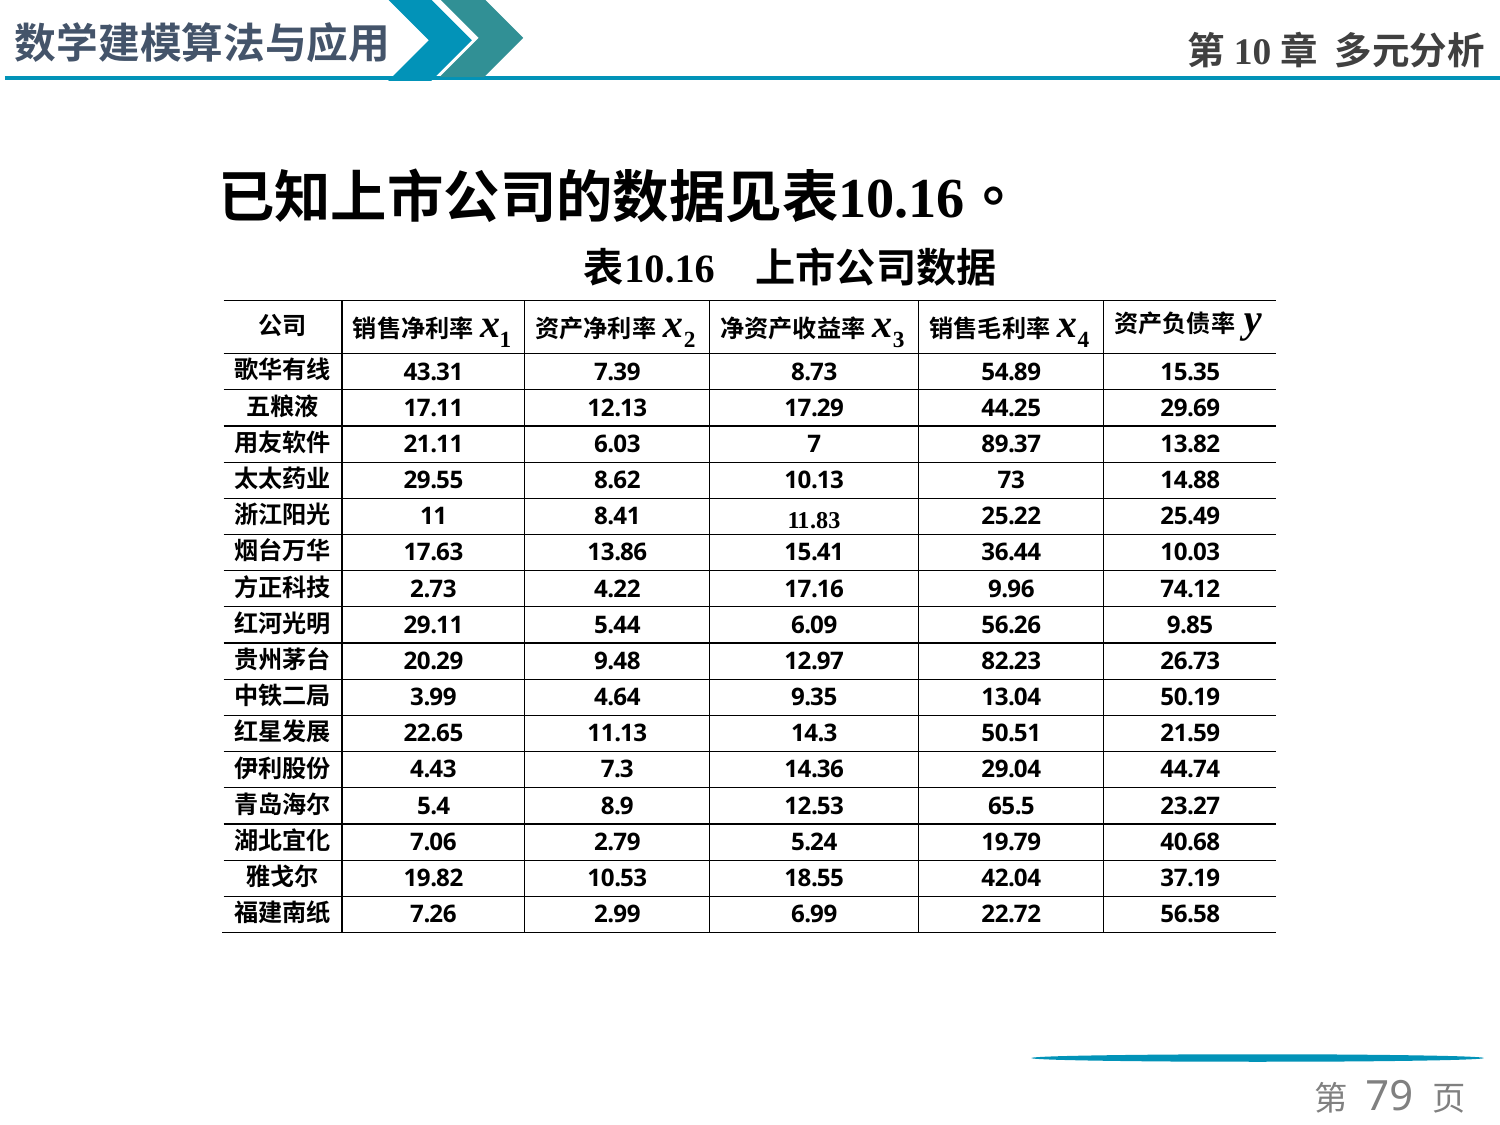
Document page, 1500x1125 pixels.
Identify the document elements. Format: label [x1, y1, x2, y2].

text_box [105, 159, 1395, 966]
